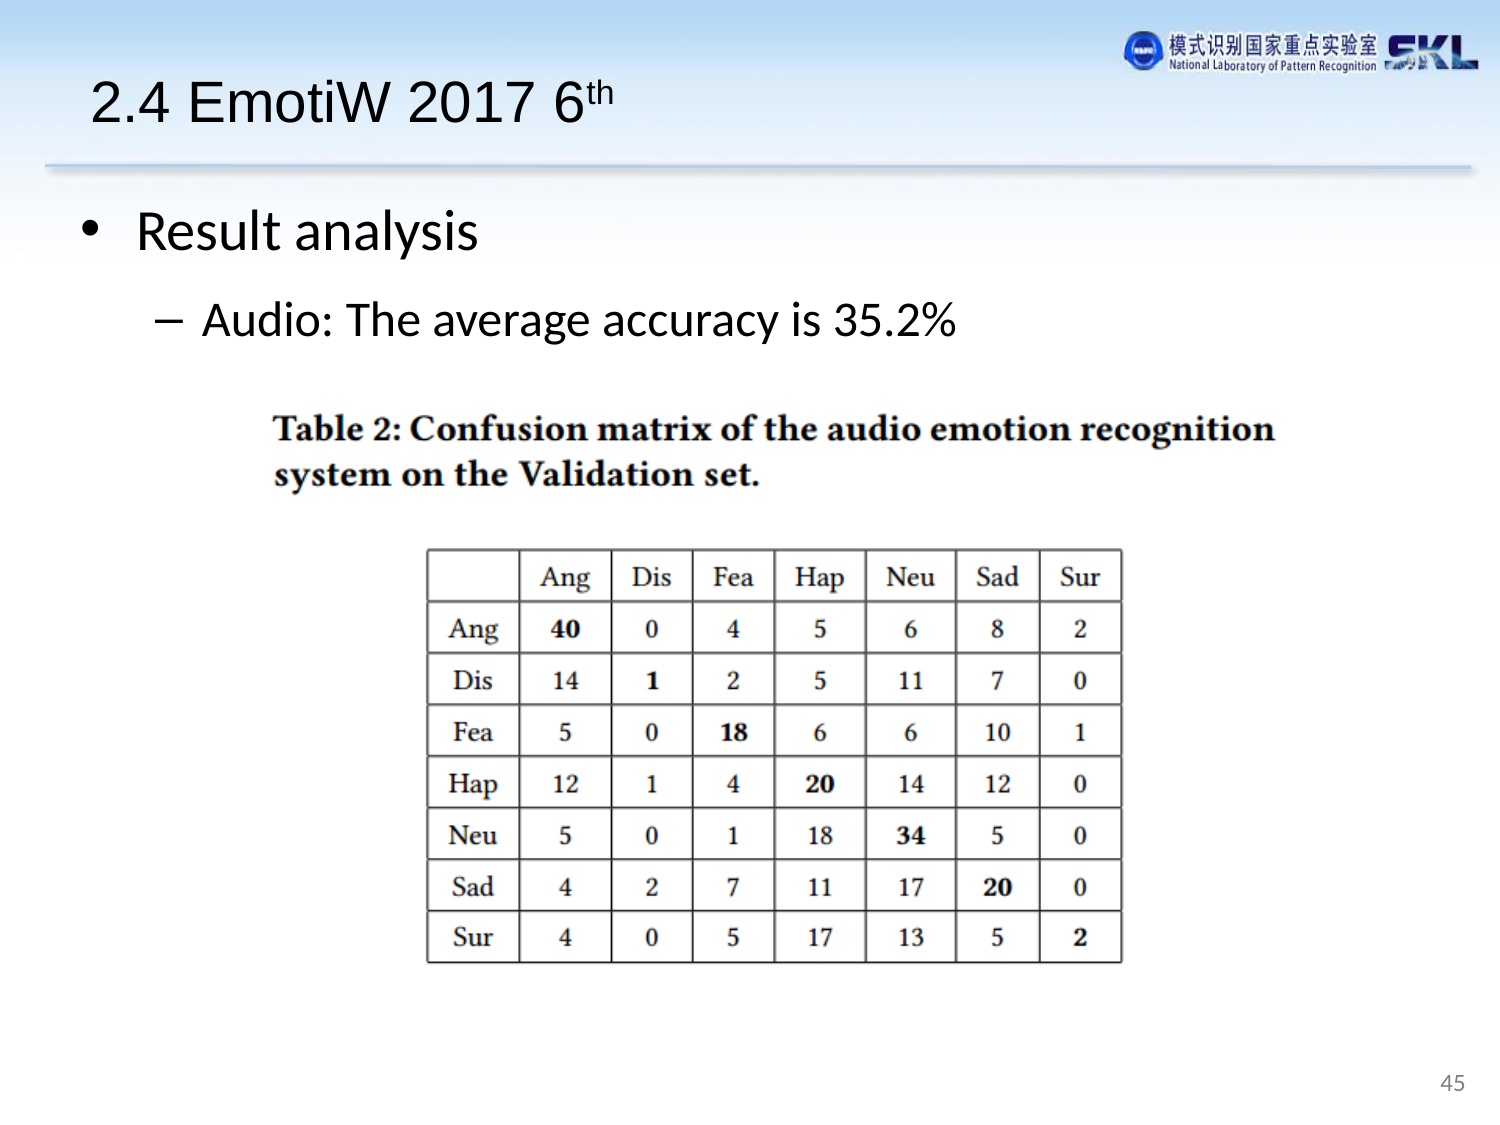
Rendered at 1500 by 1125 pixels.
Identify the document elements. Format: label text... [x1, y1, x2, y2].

title 2.4 EmotiW 2017 6th [75, 45, 825, 153]
list Result analysis Audio: The average accuracy is 35.2% [64, 184, 1471, 1083]
slide_number 45 [1403, 1051, 1481, 1112]
picture [0, 0, 1500, 1125]
